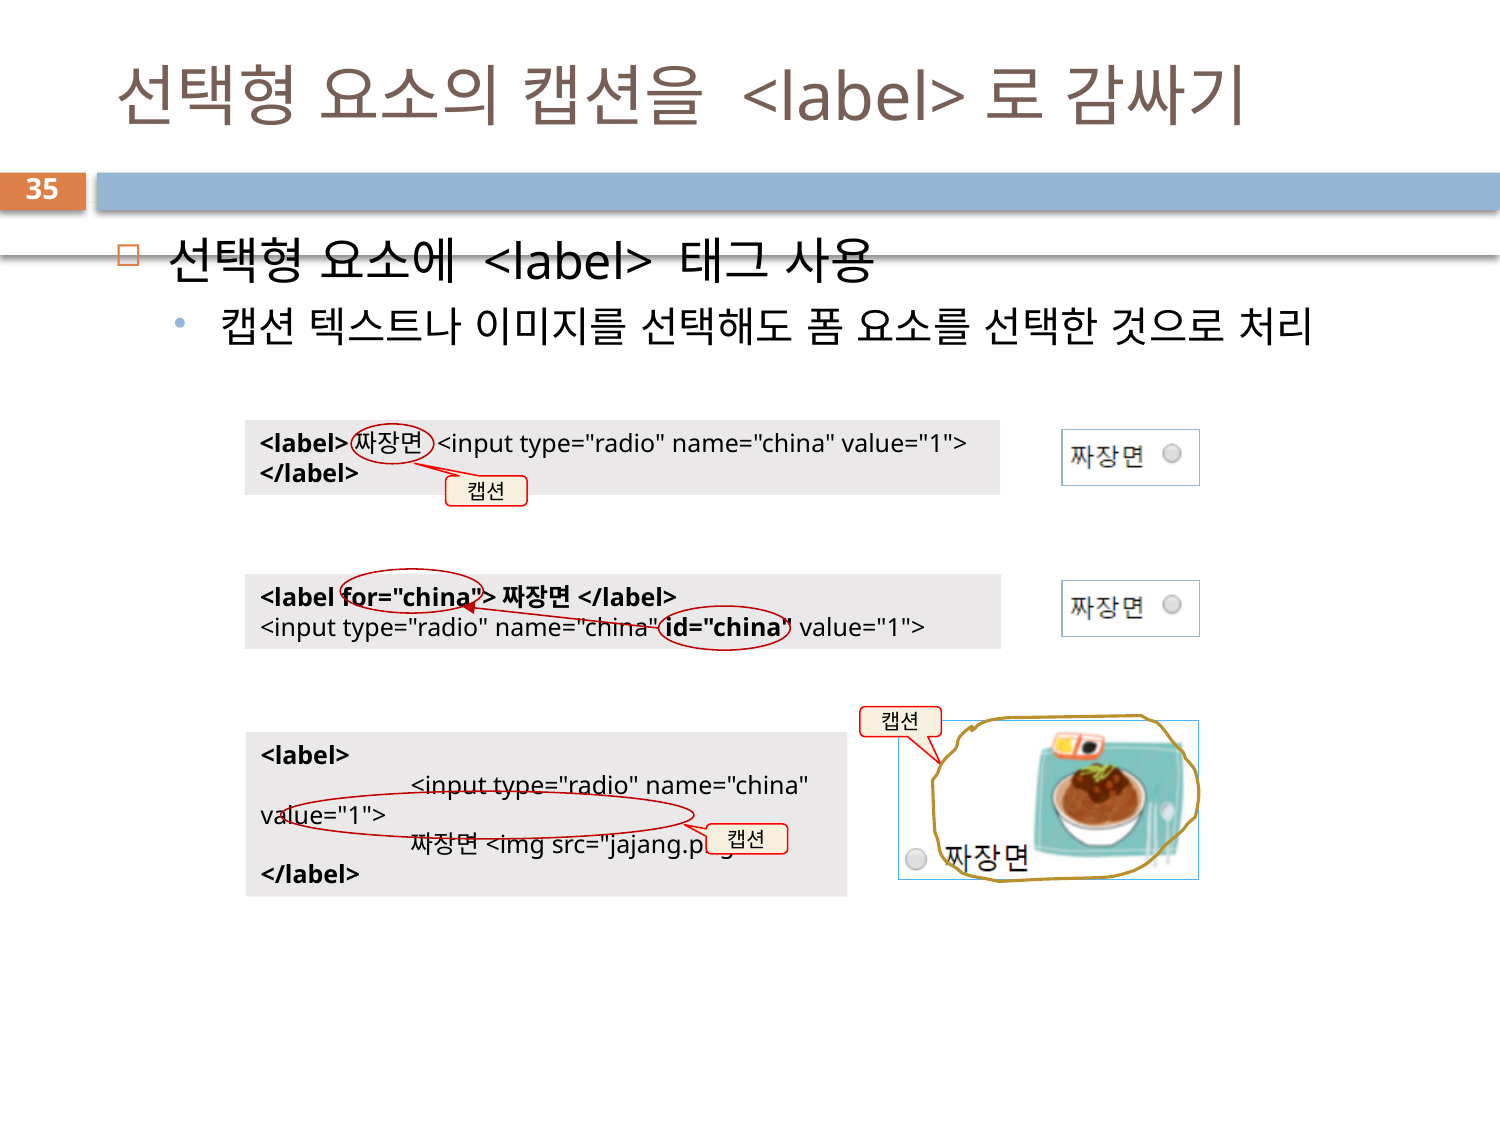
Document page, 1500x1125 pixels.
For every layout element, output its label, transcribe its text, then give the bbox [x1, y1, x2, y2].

text_box 캡션 [858, 705, 944, 739]
text_box <label for="china">짜장면</label> <input type="radio" name="china" id="china" value="1"> [245, 574, 687, 649]
slide_number 36 [0, 170, 87, 211]
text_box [462, 606, 659, 629]
picture [1062, 580, 1200, 636]
text_box [992, 714, 1149, 718]
text_box [338, 567, 485, 615]
text_box 캡션 [682, 822, 790, 856]
text_box [660, 604, 792, 652]
text_box [279, 789, 696, 841]
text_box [244, 419, 1200, 507]
text_box <label for="china">짜장면</label> <input type="radio" name="china" id="china" value="1"> [467, 574, 1002, 649]
title 선택형 요소의 캡션을 <label>로 감싸기 [100, 37, 1438, 149]
picture [898, 719, 1200, 880]
list 선택형 요소에 <label> 태그 사용 캡션 텍스트나 이미지를 선택해도 폼 요소를 선택한 것으로 처리 [100, 222, 1438, 1050]
text_box <label> <input type="radio" name="china" value="1"> 짜장면<img src="jajang.png"> </label> [245, 731, 848, 897]
